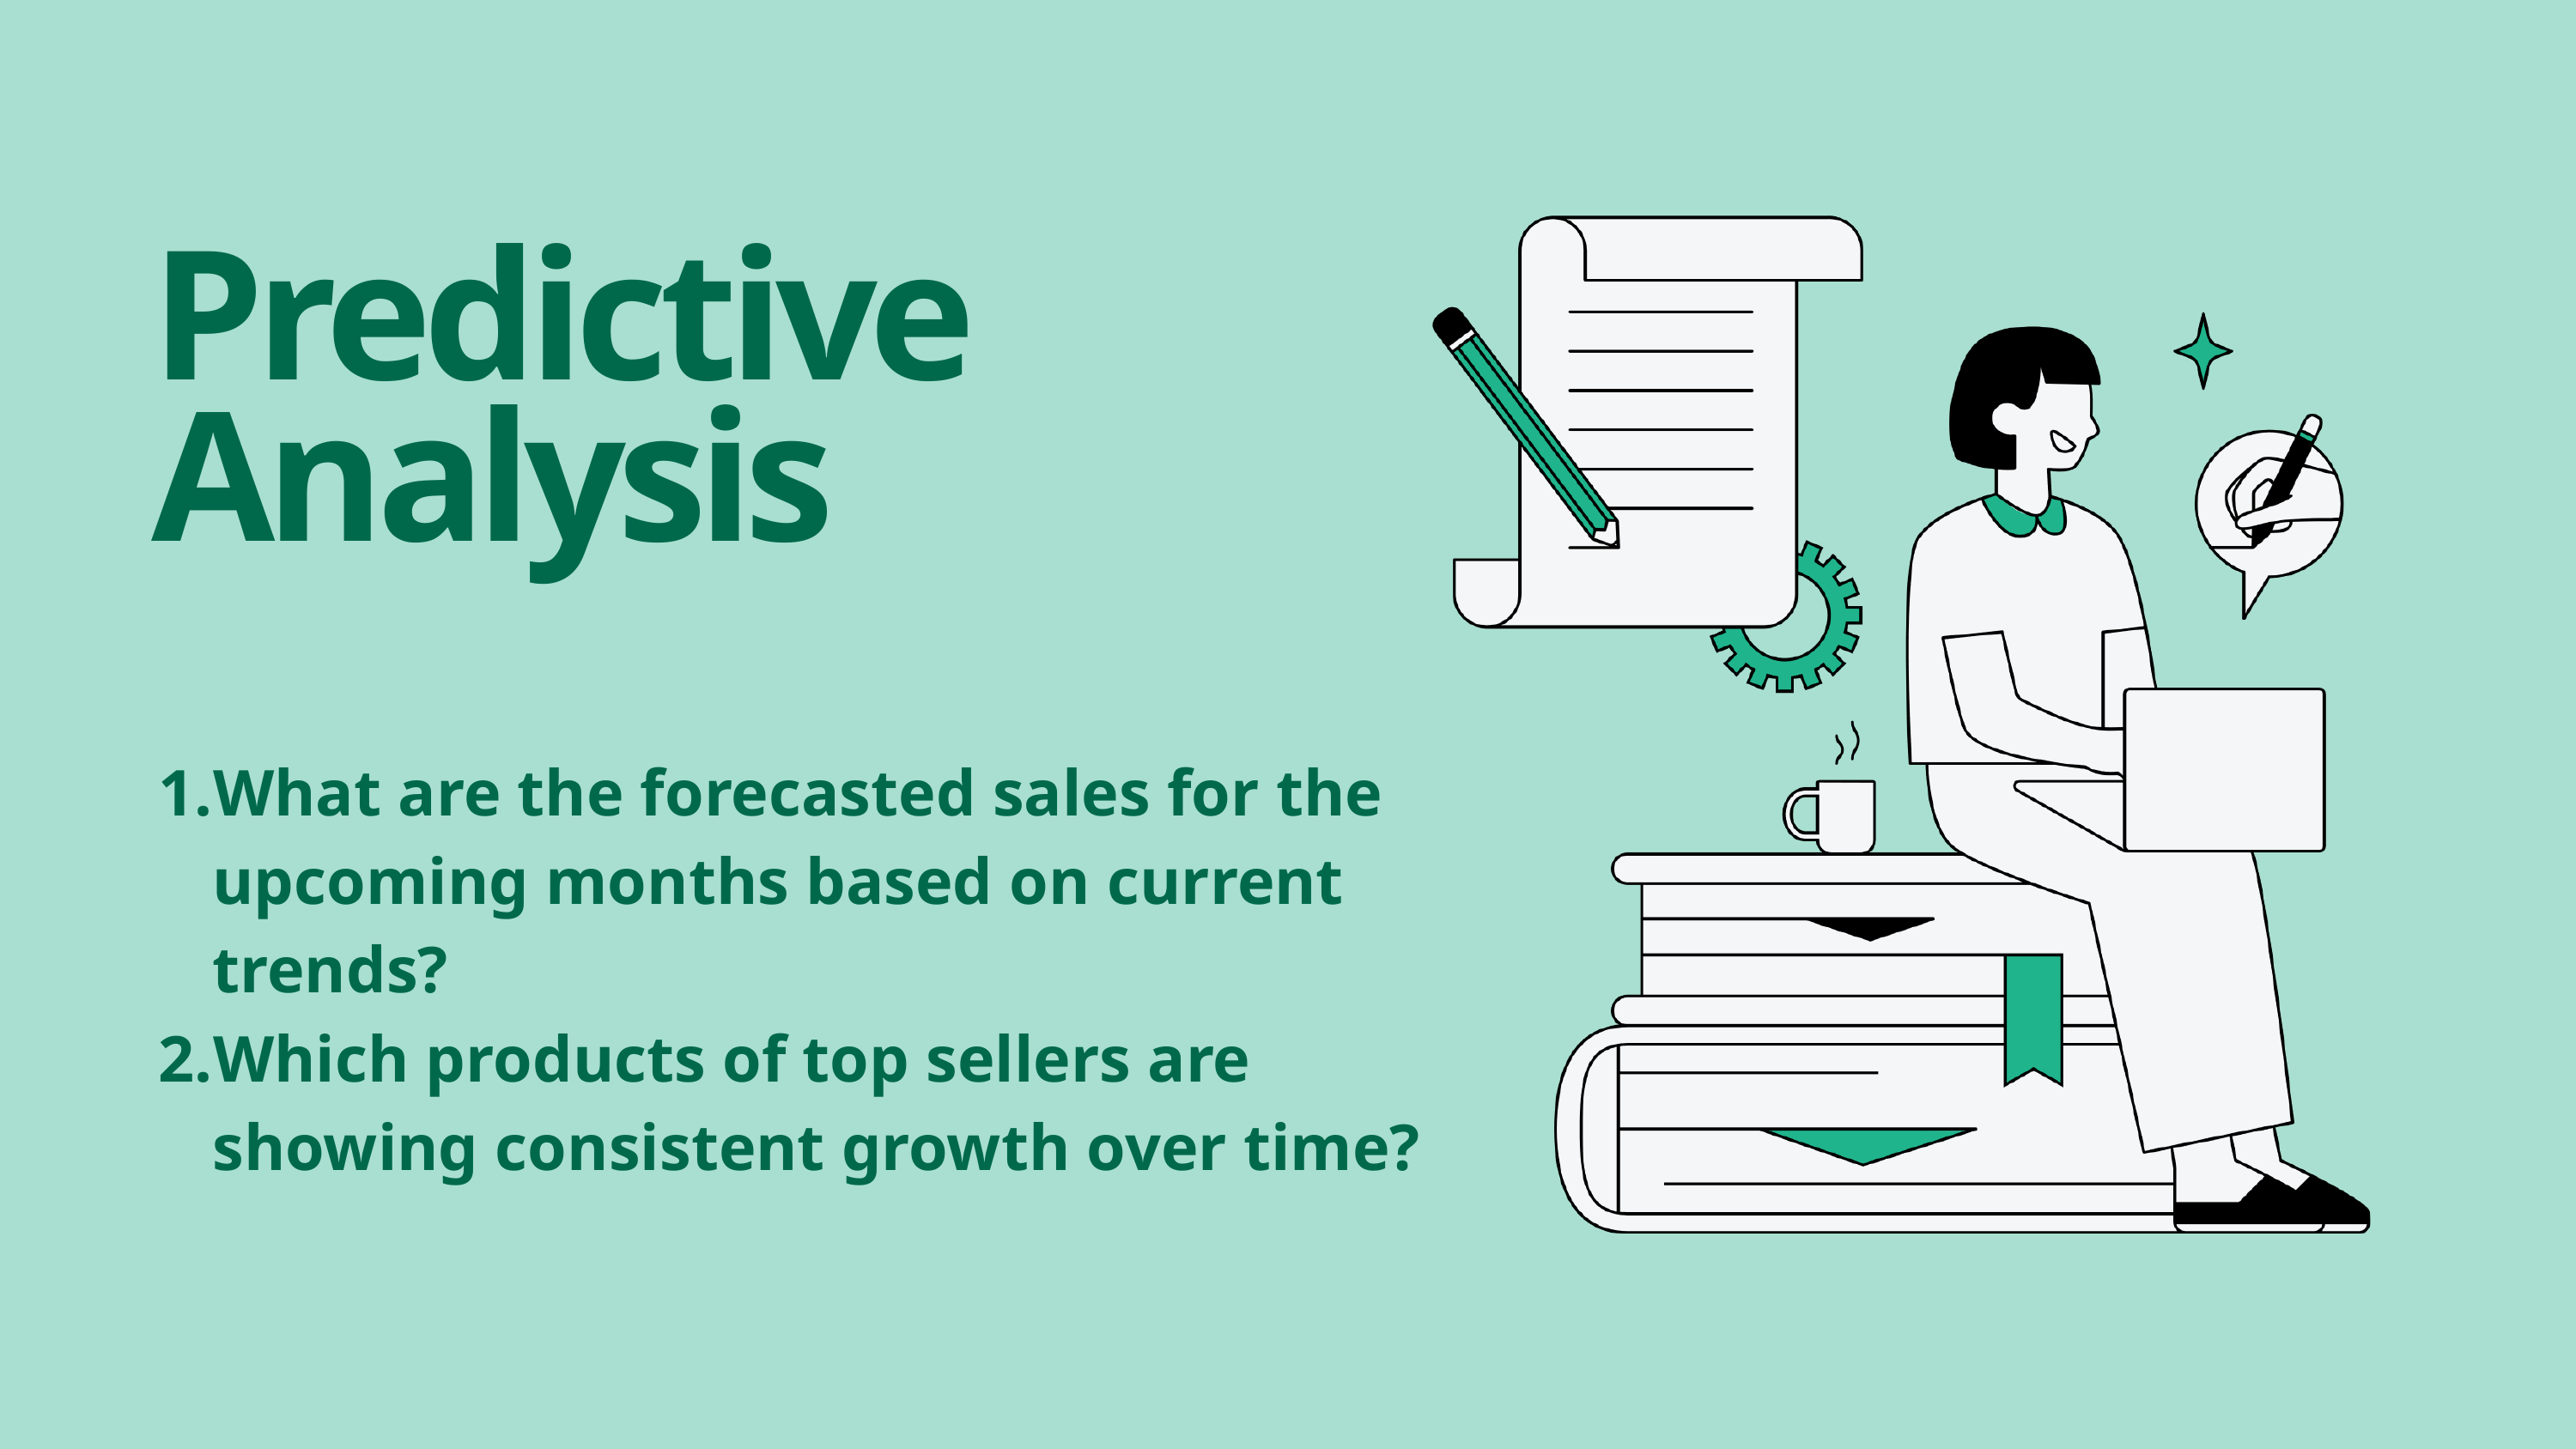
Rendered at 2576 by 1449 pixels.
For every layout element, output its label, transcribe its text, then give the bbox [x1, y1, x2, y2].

text_box [1431, 215, 2371, 1234]
text_box What are the forecasted sales for the upcoming months based on current trends? Which products of top sellers are showing consistent growth over time? [105, 651, 1534, 1272]
text_box Predictive Analysis [151, 254, 1268, 578]
